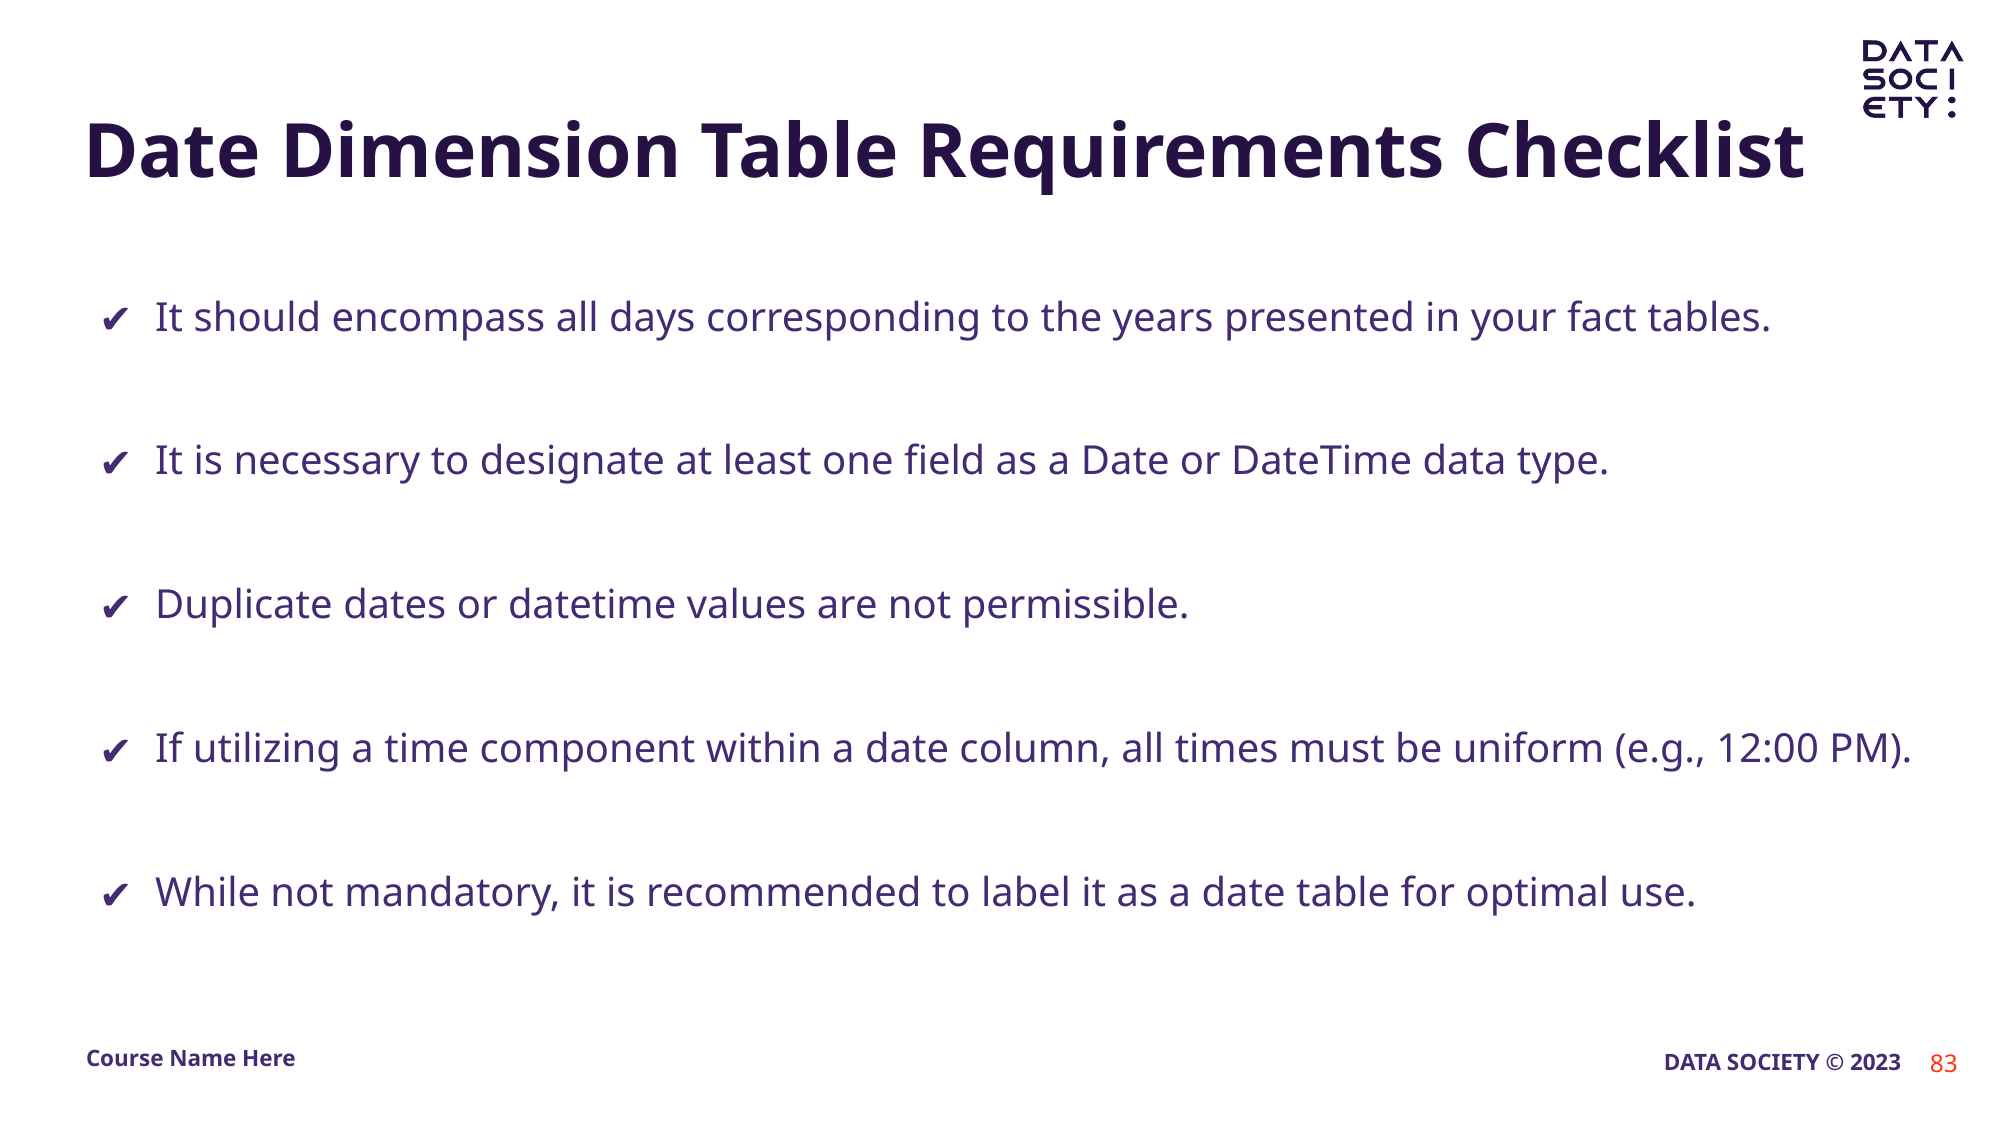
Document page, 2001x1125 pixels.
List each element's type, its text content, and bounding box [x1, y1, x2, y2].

picture [1863, 40, 1964, 118]
title Date Dimension Table Requirements Checklist [68, 87, 1932, 213]
slide_number ‹#› [1853, 1033, 1974, 1097]
list It should encompass all days corresponding to the years presented in your fact tables. It is necessary to designate at least one field as a Date or DateTime data type. Duplicate dates or datetime values are not permissible. If utilizing a time component within a date column, all times must be uniform (e.g., 12:00 PM). While not mandatory, it is recommended to label it as a date table for optimal use. [68, 252, 1932, 1000]
